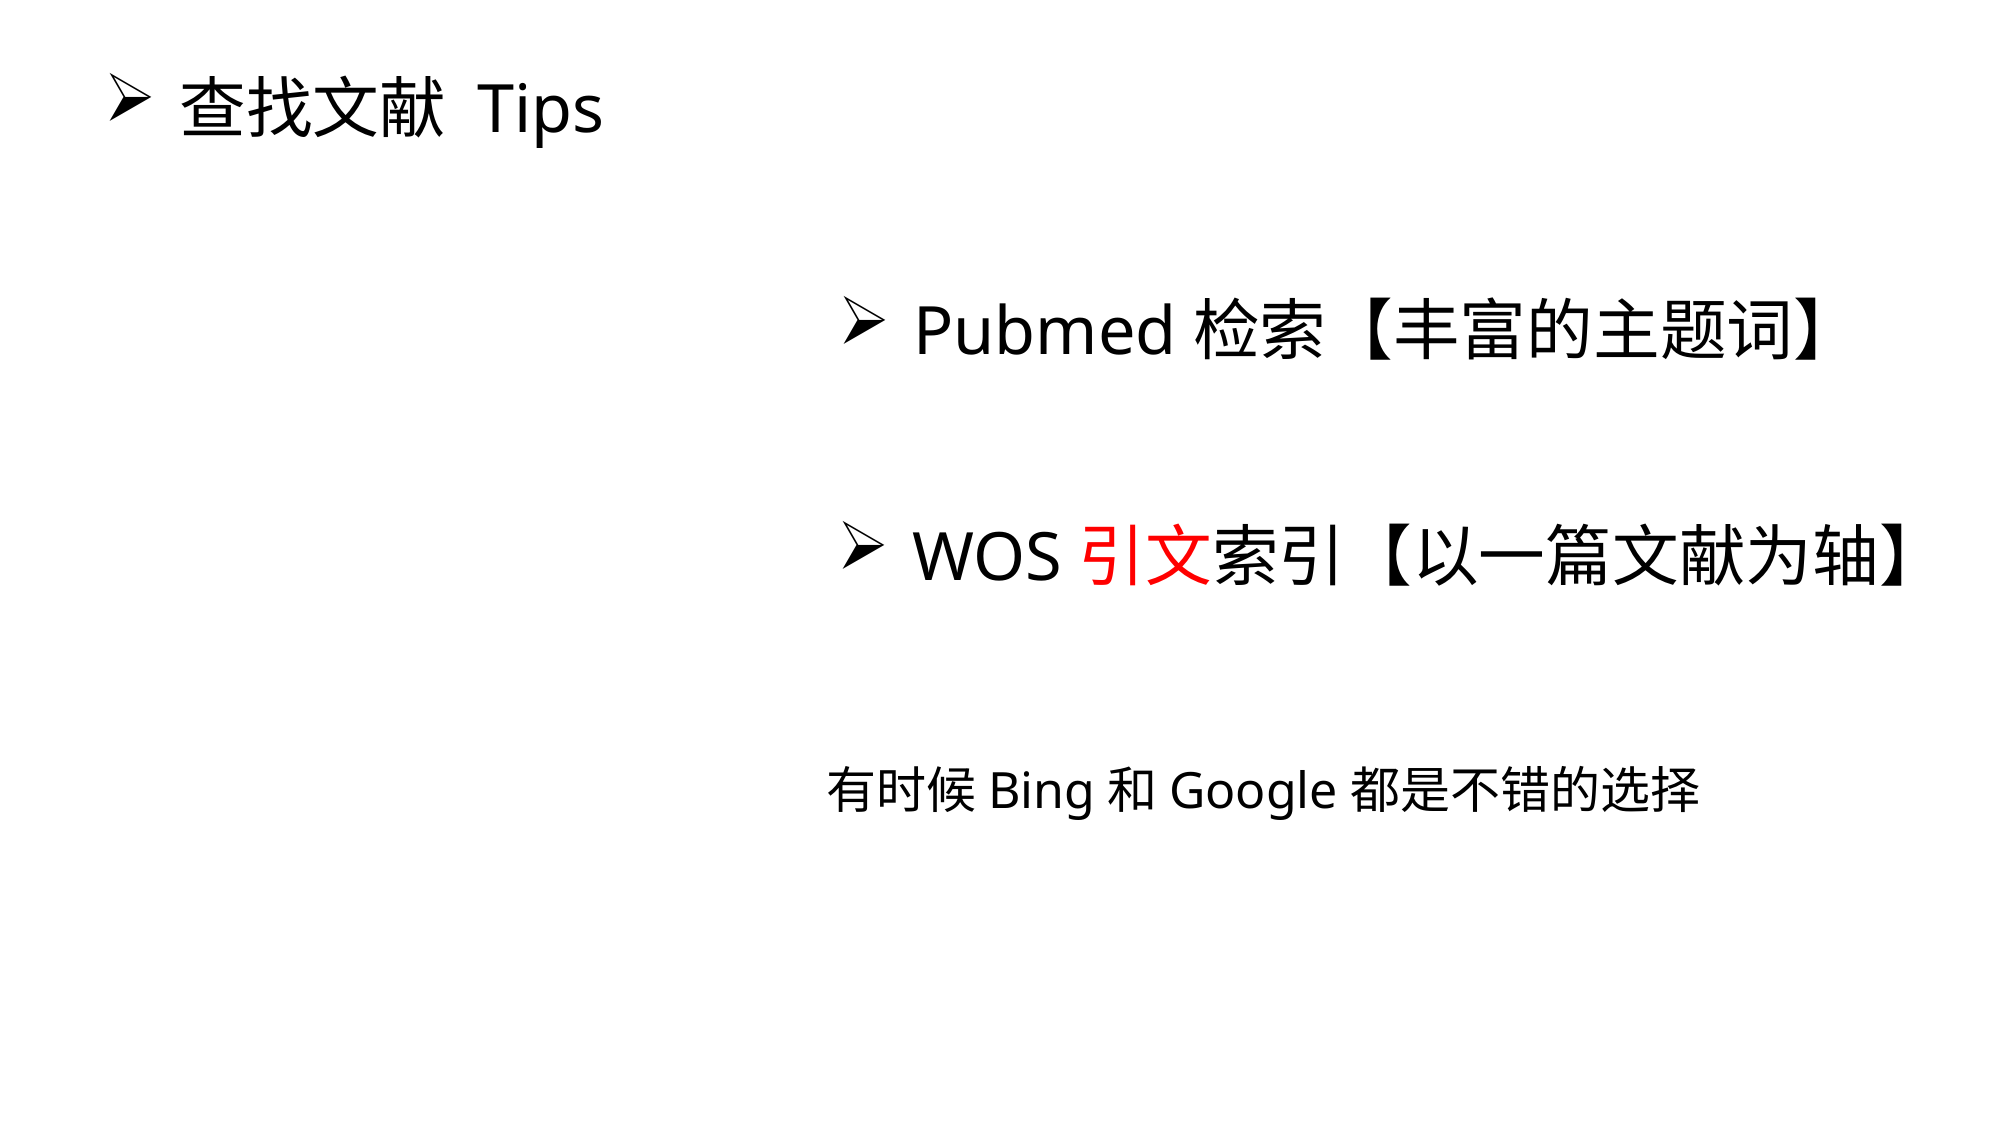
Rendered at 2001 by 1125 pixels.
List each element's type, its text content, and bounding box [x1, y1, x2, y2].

text_box WOS引文索引【以一篇文献为轴】 [822, 506, 1962, 601]
text_box 有时候Bing和Google都是不错的选择 [811, 751, 1716, 827]
text_box Pubmed检索【丰富的主题词】 [823, 280, 1876, 376]
text_box 查找文献 Tips [89, 58, 620, 154]
